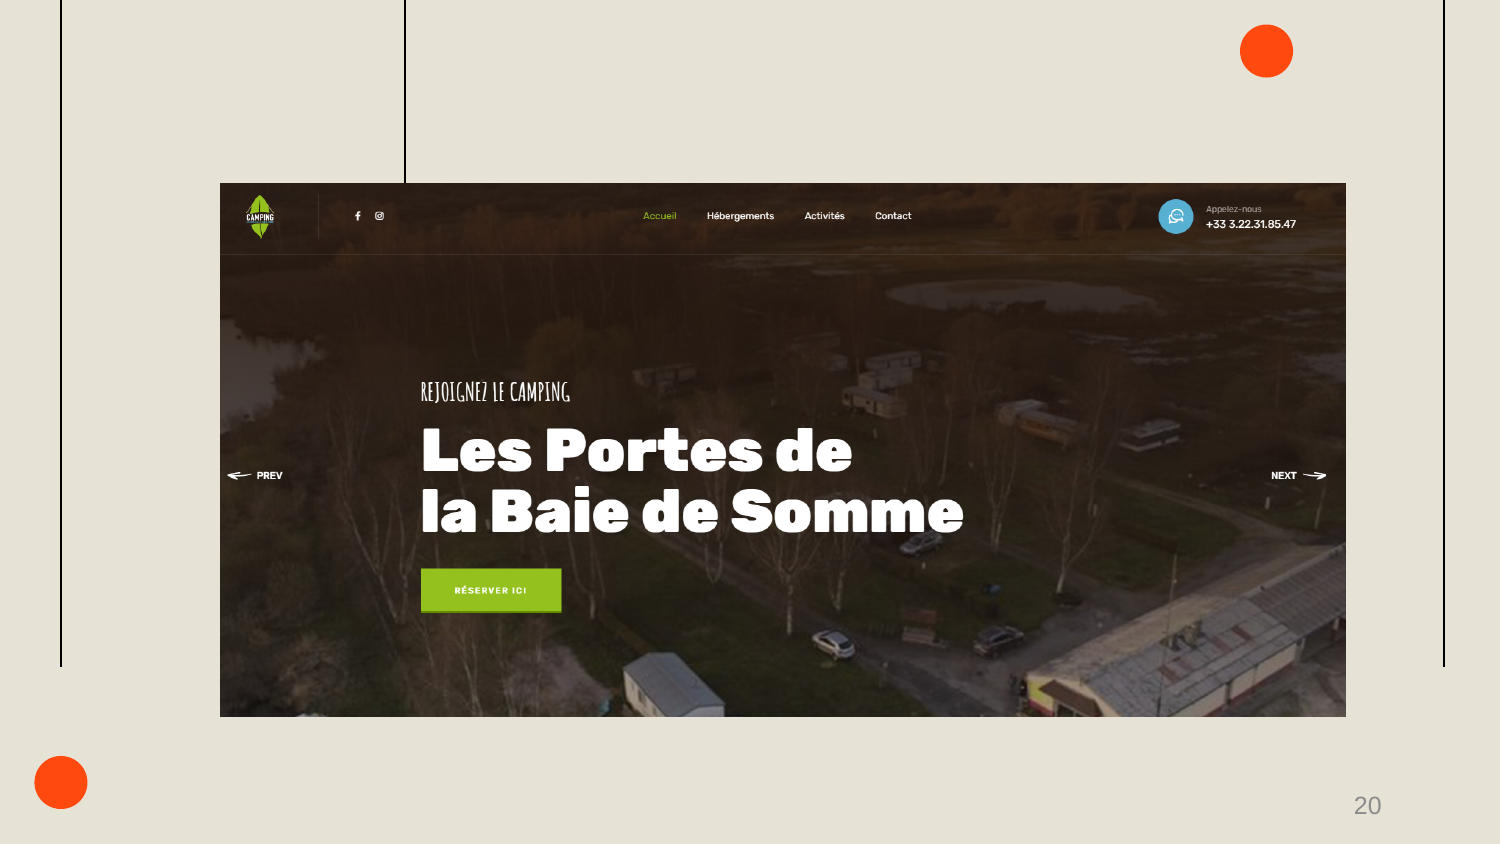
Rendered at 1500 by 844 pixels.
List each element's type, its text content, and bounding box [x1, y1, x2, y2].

slide_number 20 [1059, 782, 1397, 828]
picture [219, 182, 1346, 717]
